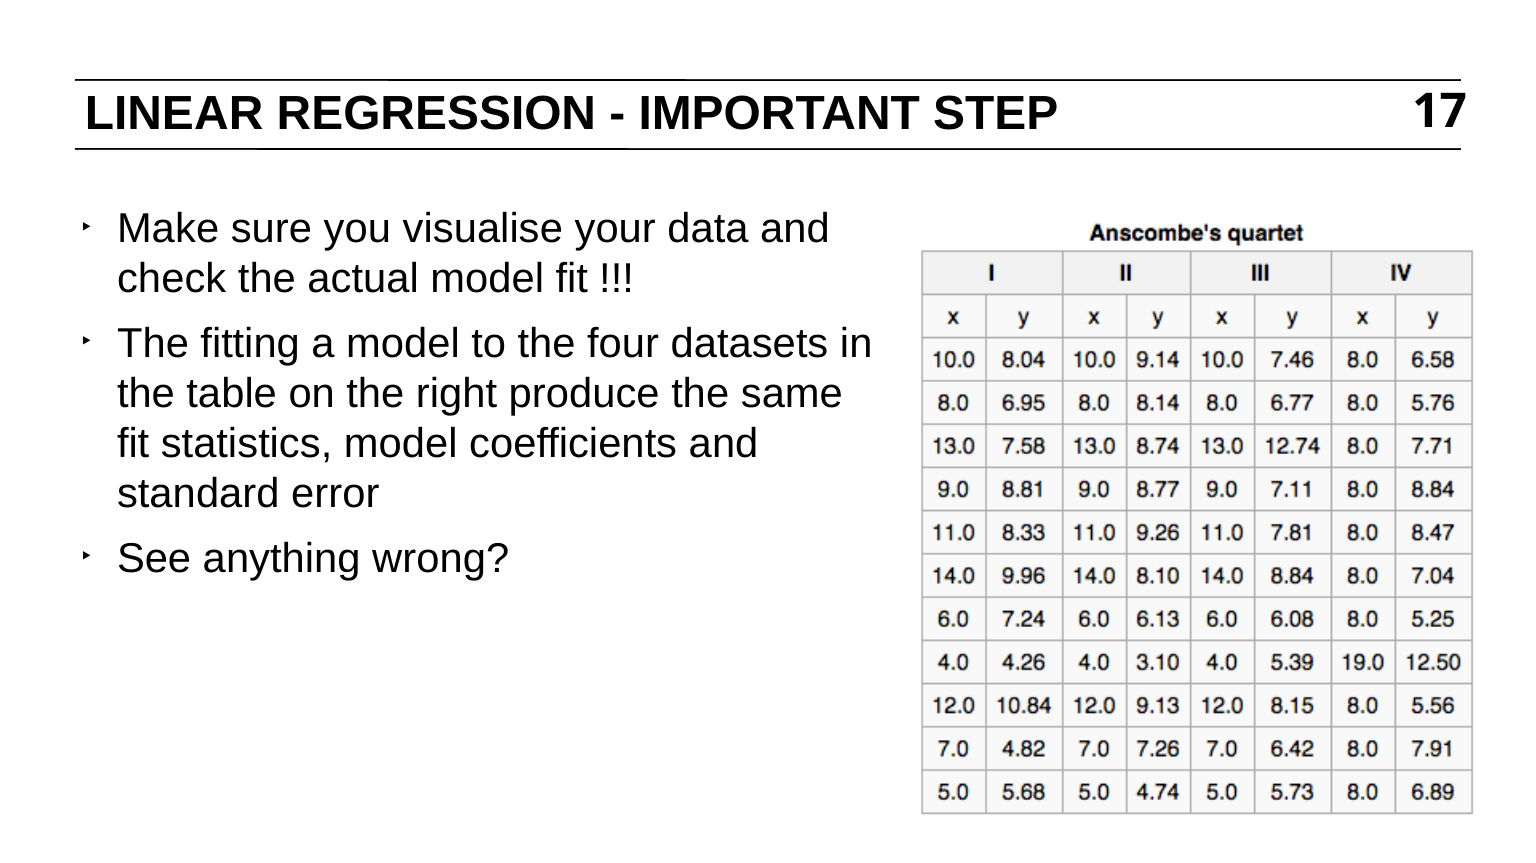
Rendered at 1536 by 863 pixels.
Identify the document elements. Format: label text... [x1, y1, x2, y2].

slide_number 17 [1410, 83, 1470, 142]
title LINEAR REGRESSION - IMPORTANT STEP [76, 82, 1369, 251]
text_box Make sure you visualise your data and check the actual model fit !!! The fitting a model to the four datasets in the table on the right produce the same fit statistics, model coefficients and standard error See anything wrong? [74, 201, 884, 581]
picture [903, 217, 1495, 832]
